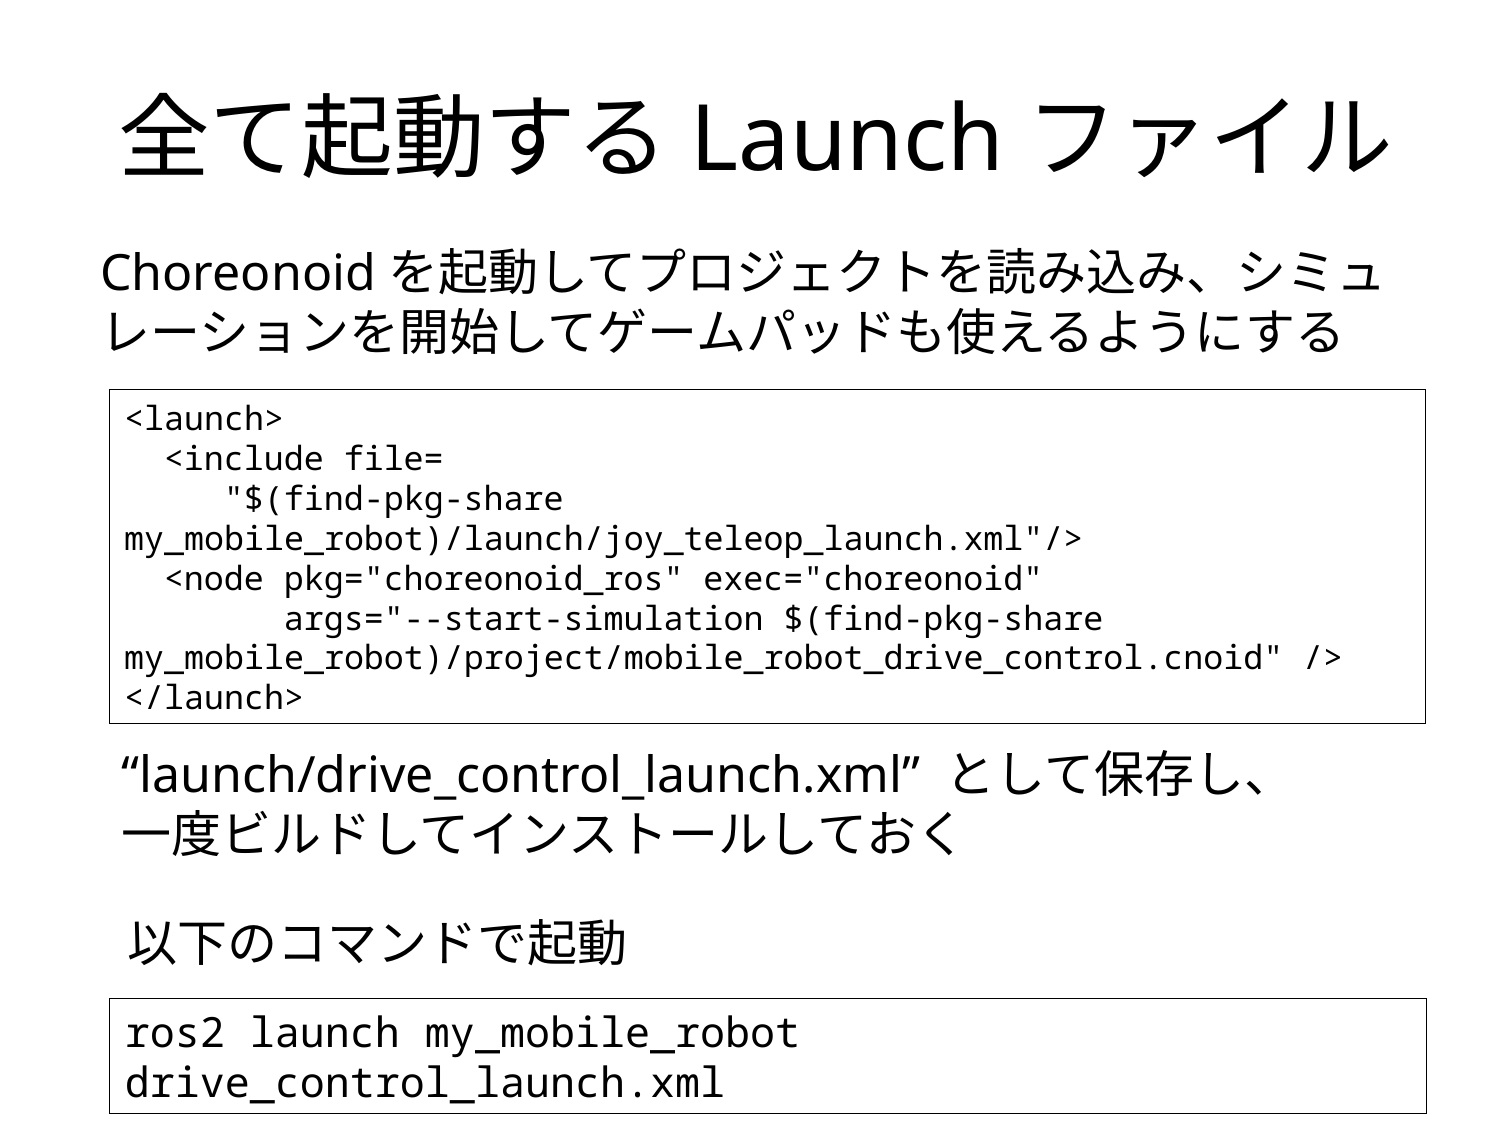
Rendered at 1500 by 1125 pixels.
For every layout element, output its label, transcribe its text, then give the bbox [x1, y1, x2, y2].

text_box Choreonoidを起動してプロジェクトを読み込み、シミュ レーションを開始してゲームパッドも使えるようにする [85, 232, 1402, 368]
text_box 以下のコマンドで起動 [112, 903, 643, 979]
title 全て起動するLaunchファイル [103, 32, 1434, 250]
text_box <launch> <include file= "$(find-pkg-share my_mobile_robot)/launch/joy_teleop_launch.xml"/> <node pkg="choreonoid_ros" exec="choreonoid" args="--start-simulation $(find-pkg-share my_mobile_robot)/project/mobile_robot_drive_control.cnoid" /> </launch> [109, 389, 1426, 724]
text_box ros2 launch my_mobile_robot drive_control_launch.xml [109, 998, 1427, 1114]
text_box “launch/drive_control_launch.xml” として保存し、 一度ビルドしてインストールしておく [106, 735, 1309, 870]
